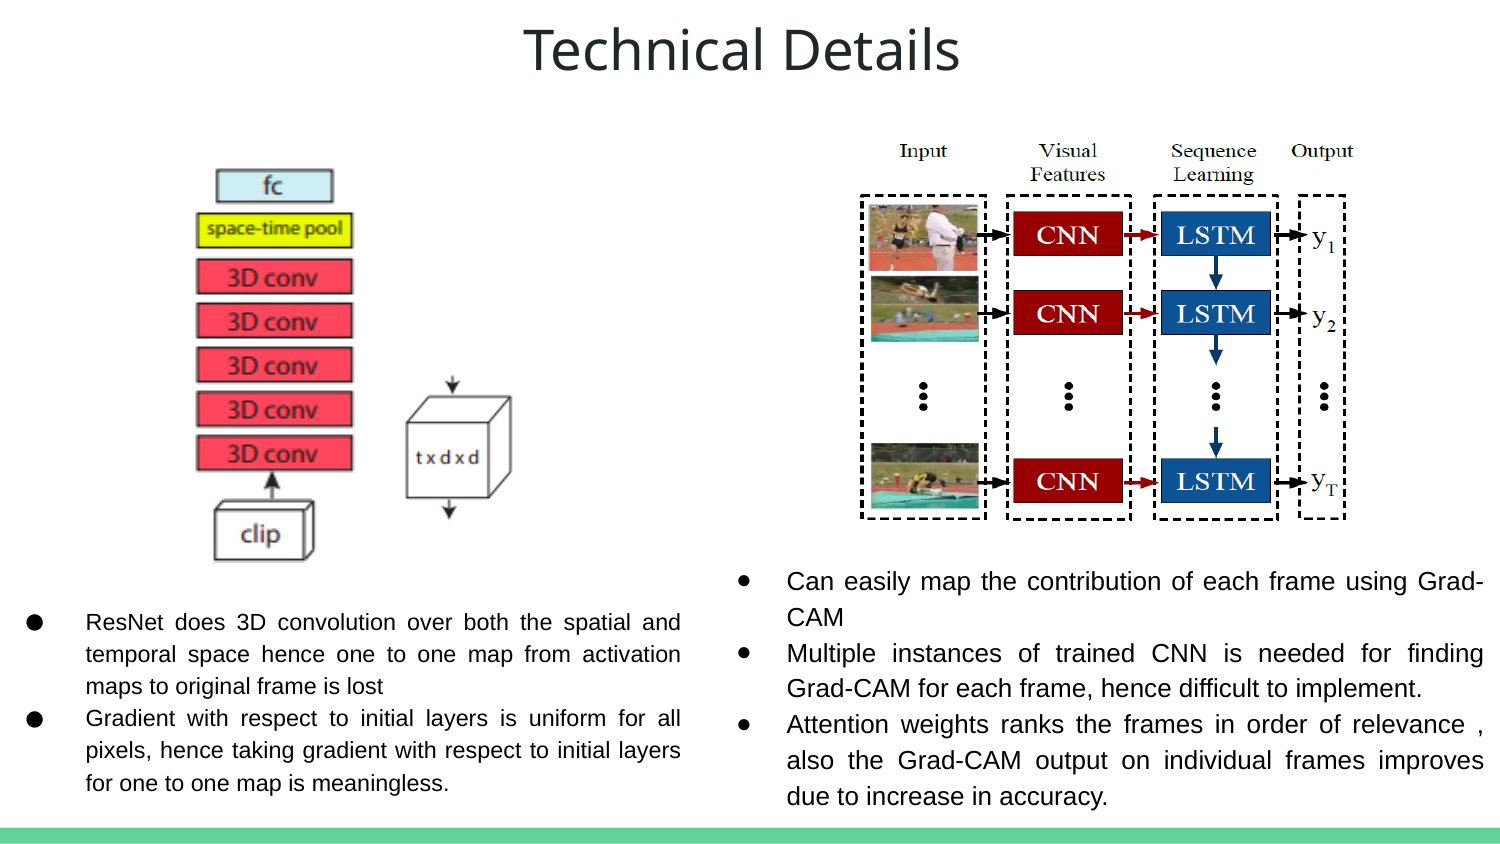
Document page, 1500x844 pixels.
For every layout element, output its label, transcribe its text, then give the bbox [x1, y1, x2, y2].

picture [843, 127, 1371, 536]
picture [180, 155, 369, 564]
text_box ResNet does 3D convolution over both the spatial and temporal space hence one to one map from activation maps to original frame is lost Gradient with respect to initial layers is uniform for all pixels, hence taking gradient with respect to initial layers for one to one map is meaningless. [0, 587, 696, 816]
title Technical Details ​ [51, 0, 1449, 85]
picture [393, 353, 526, 534]
text_box Can easily map the contribution of each frame using Grad-CAM Multiple instances of trained CNN is needed for finding Grad-CAM for each frame, hence difficult to implement. Attention weights ranks the frames in order of relevance , also the Grad-CAM output on individual frames improves due to increase in accuracy. [696, 544, 1500, 826]
